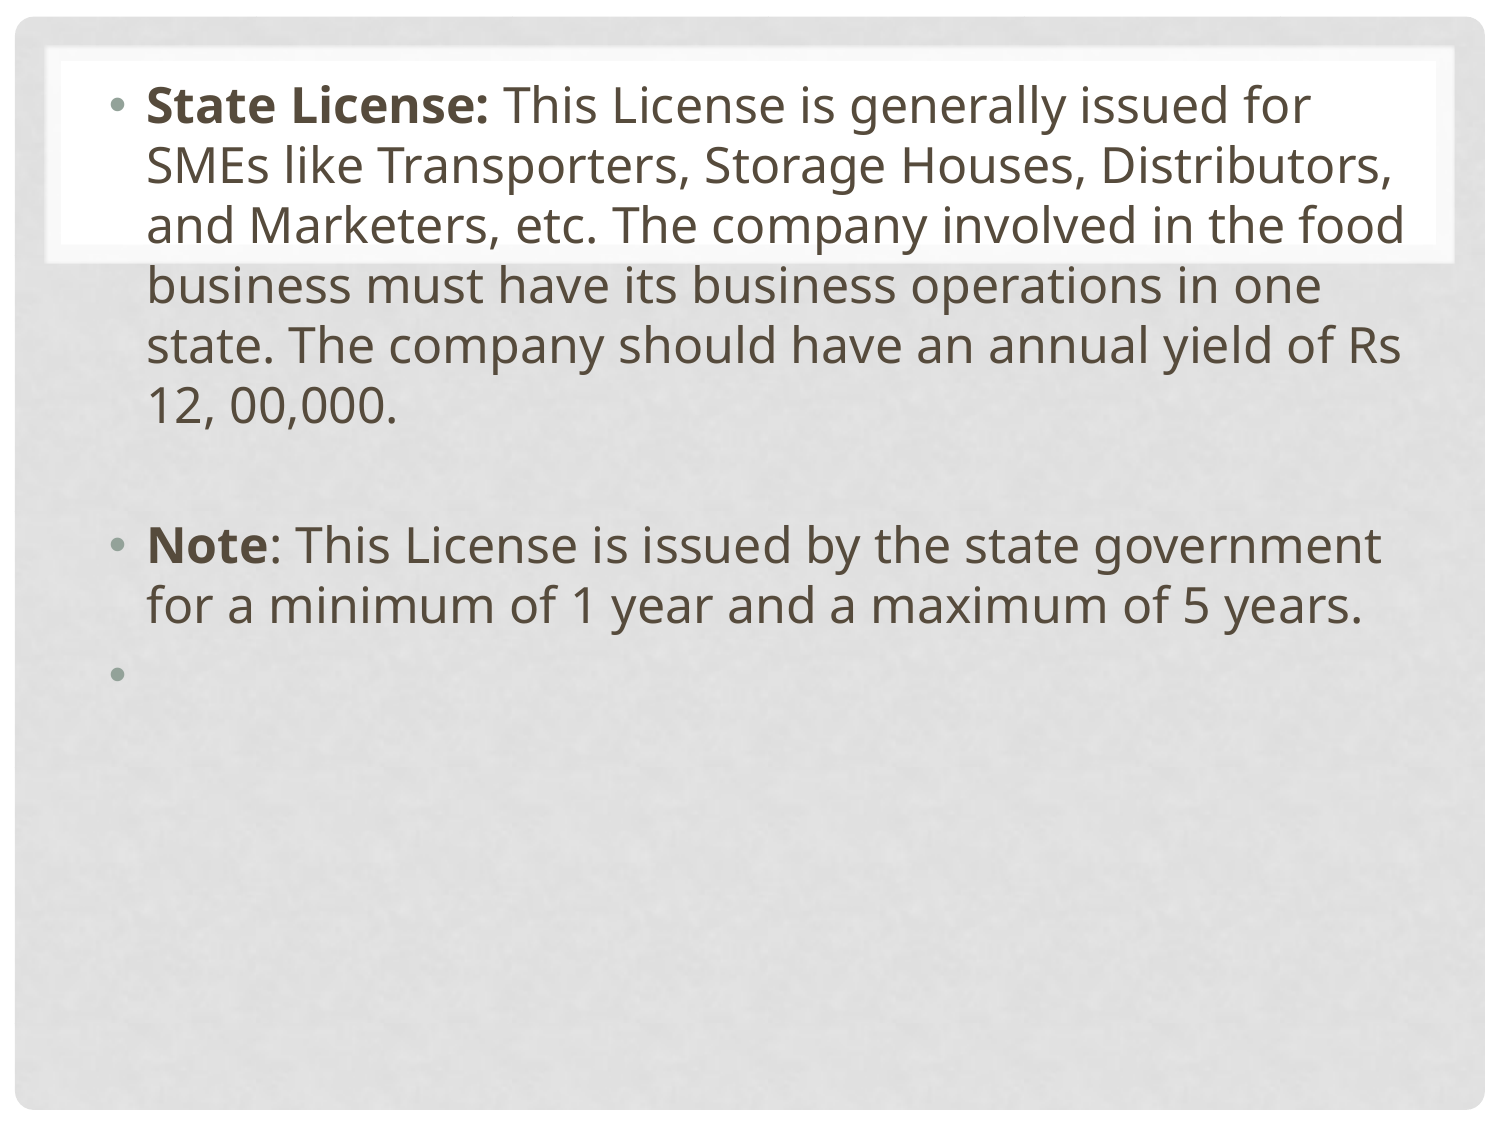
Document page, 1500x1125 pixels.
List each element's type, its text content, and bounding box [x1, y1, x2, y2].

list State License: This License is generally issued for SMEs like Transporters, Storage Houses, Distributors, and Marketers, etc. The company involved in the food business must have its business operations in one state. The company should have an annual yield of Rs 12, 00,000. Note: This License is issued by the state government for a minimum of 1 year and a maximum of 5 years. [75, 66, 1425, 1005]
